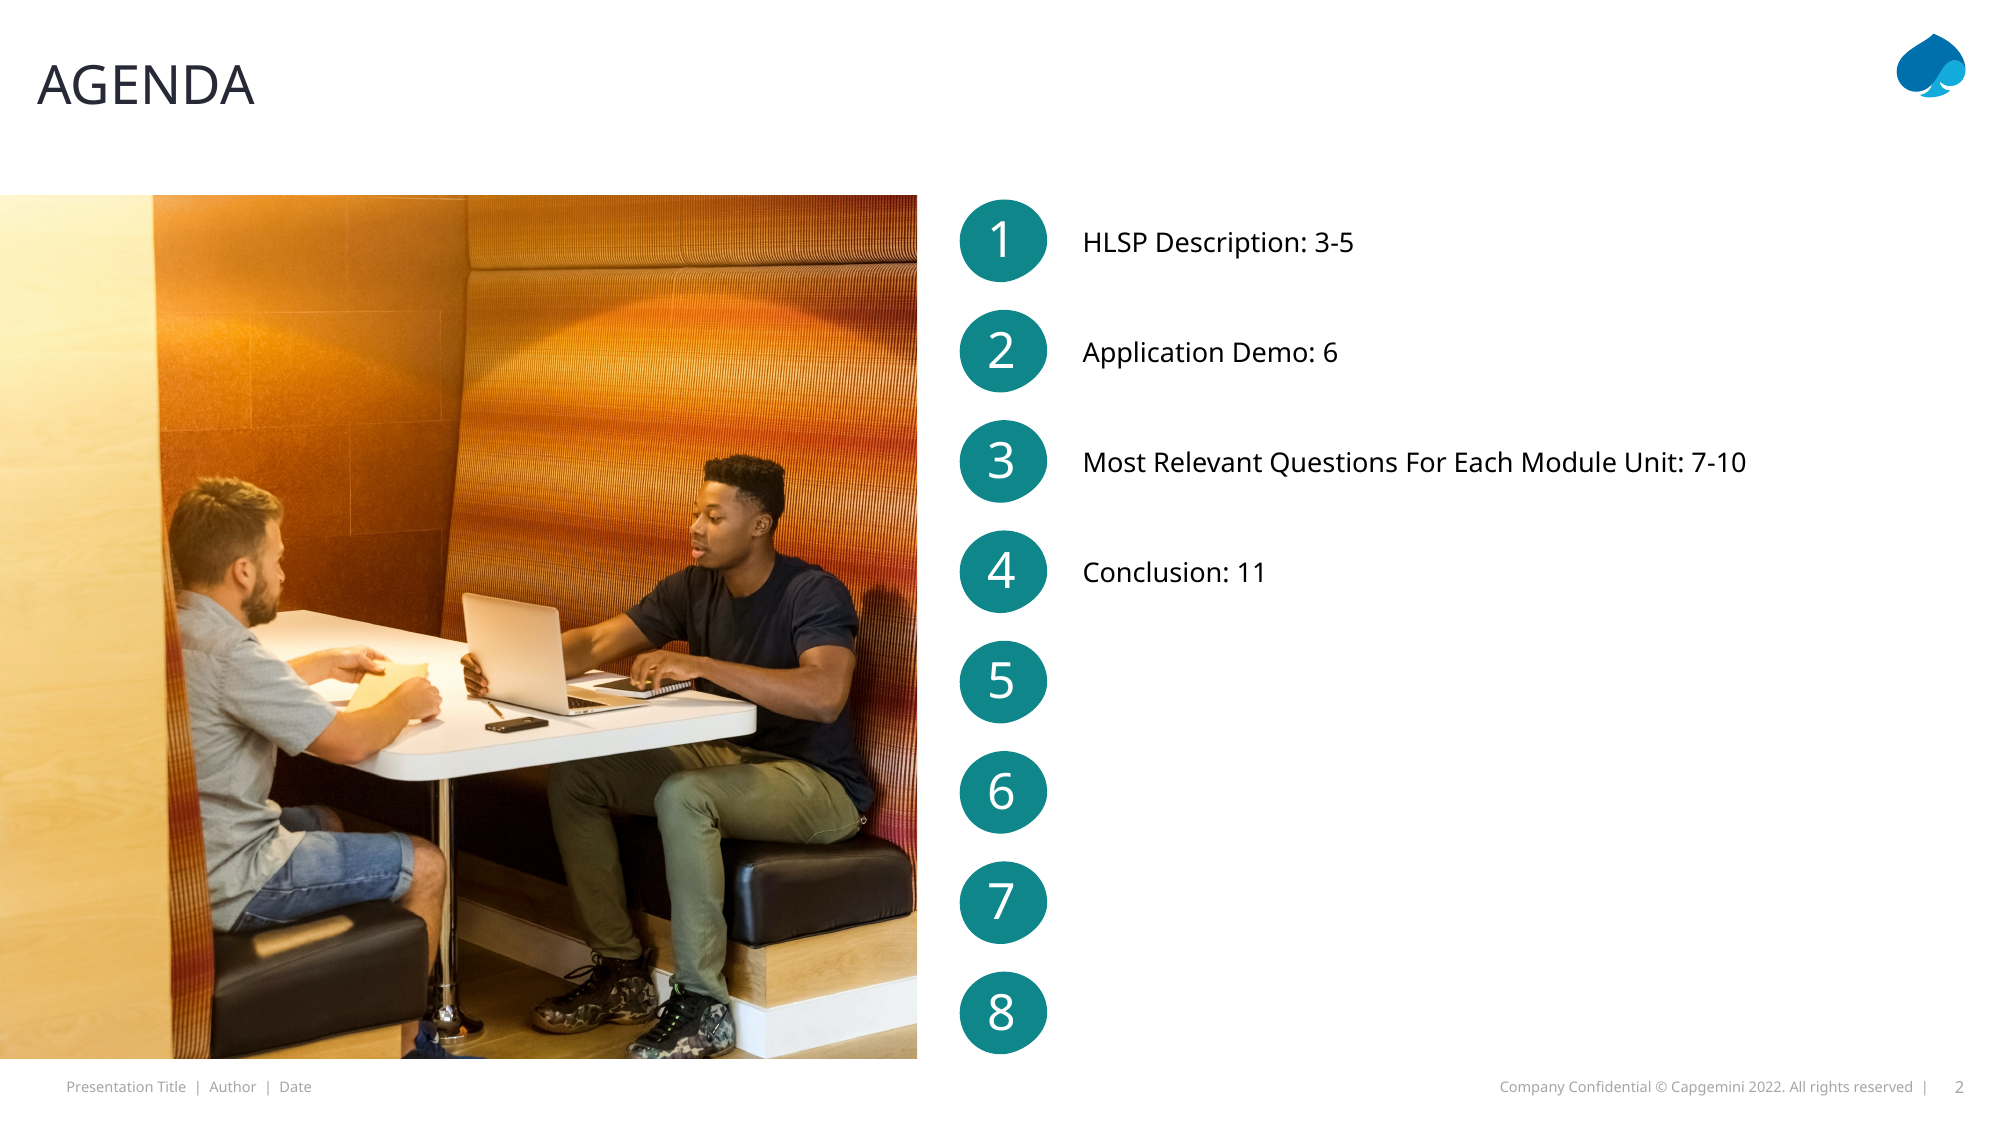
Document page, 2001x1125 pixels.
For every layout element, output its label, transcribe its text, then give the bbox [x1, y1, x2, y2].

list HLSP Description: 3-5 [1082, 195, 1905, 287]
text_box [959, 199, 1048, 283]
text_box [959, 640, 1048, 724]
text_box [959, 309, 1048, 393]
title Agenda [37, 0, 1863, 182]
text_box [959, 530, 1048, 614]
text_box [959, 420, 1048, 503]
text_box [959, 861, 1048, 945]
list Conclusion: 11 [1082, 526, 1905, 618]
list Most Relevant Questions For Each Module Unit: 7-10 [1082, 416, 1905, 508]
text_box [959, 971, 1048, 1055]
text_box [959, 751, 1048, 834]
picture [0, 195, 918, 1059]
list Application Demo: 6 [1082, 305, 1905, 398]
